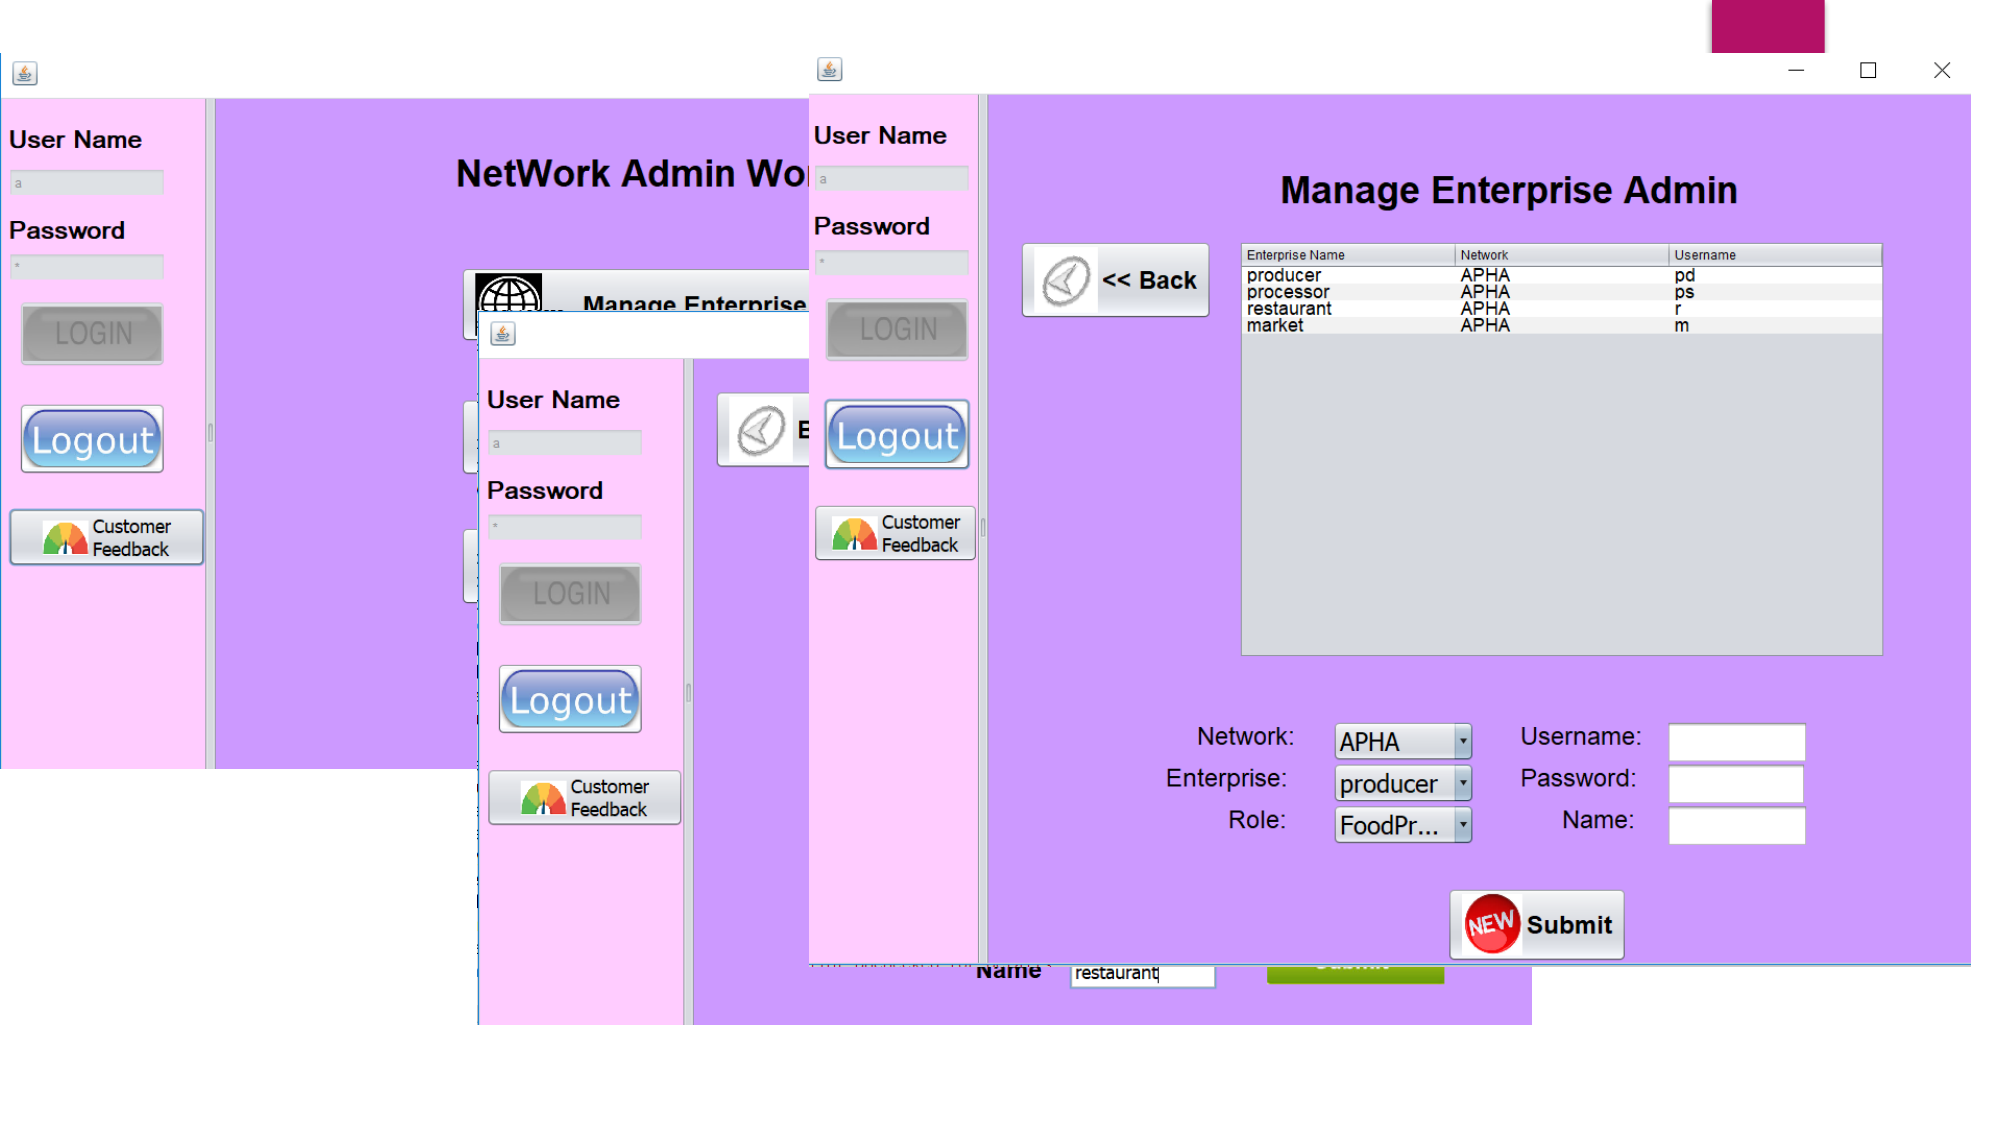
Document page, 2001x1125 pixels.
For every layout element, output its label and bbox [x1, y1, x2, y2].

picture [0, 53, 1971, 1025]
